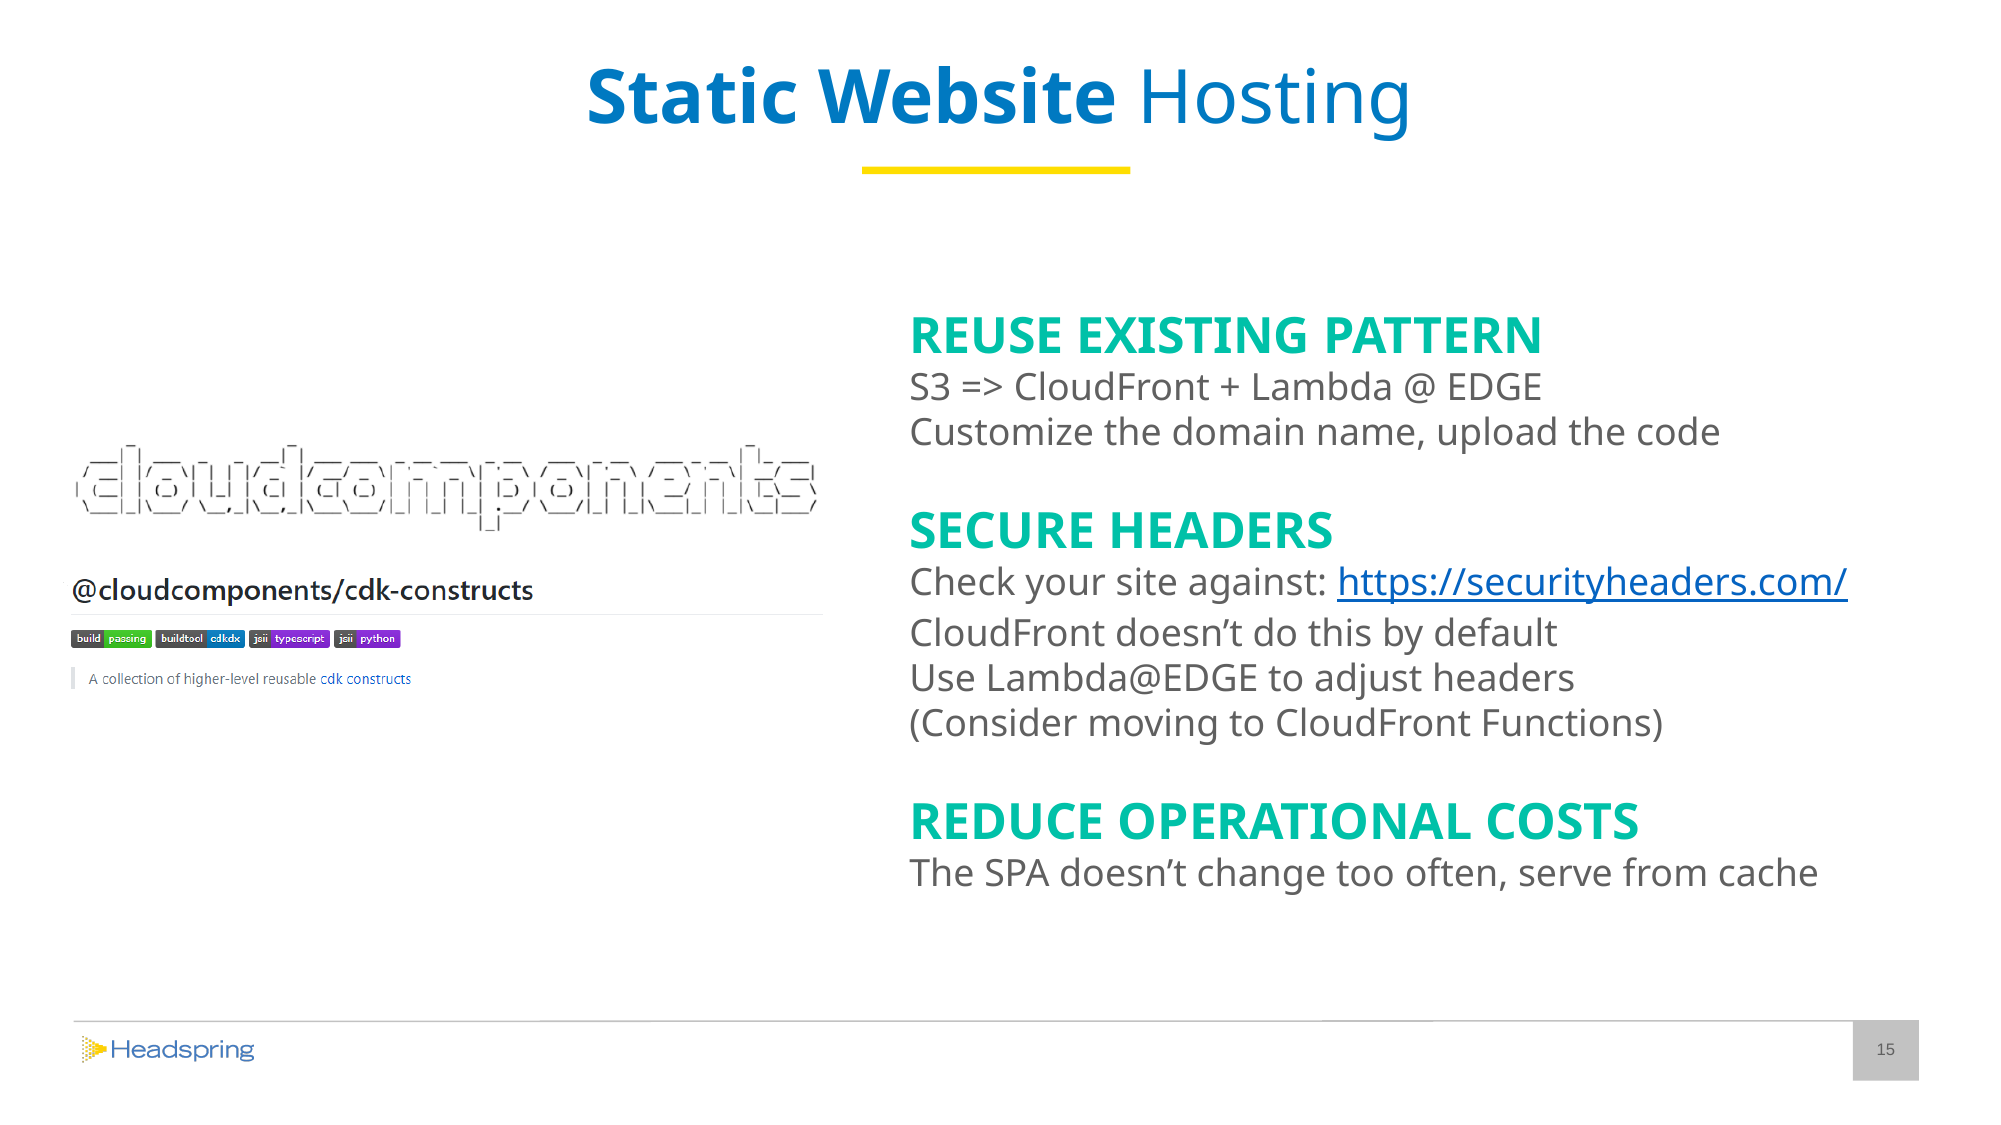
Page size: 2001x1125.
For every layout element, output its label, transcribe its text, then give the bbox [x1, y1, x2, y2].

text_box REUSE EXISTING PATTERN S3 => CloudFront + Lambda @ EDGE Customize the domain name, upload the code SECURE HEADERS Check your site against: https://securityheaders.com/ CloudFront doesn’t do this by default Use Lambda@EDGE to adjust headers (Consider moving to CloudFront Functions) REDUCE OPERATIONAL COSTS The SPA doesn’t change too often, serve from cache [894, 225, 1882, 972]
title Static Website Hosting [137, 43, 1863, 192]
picture [73, 1027, 262, 1071]
picture [60, 422, 829, 703]
